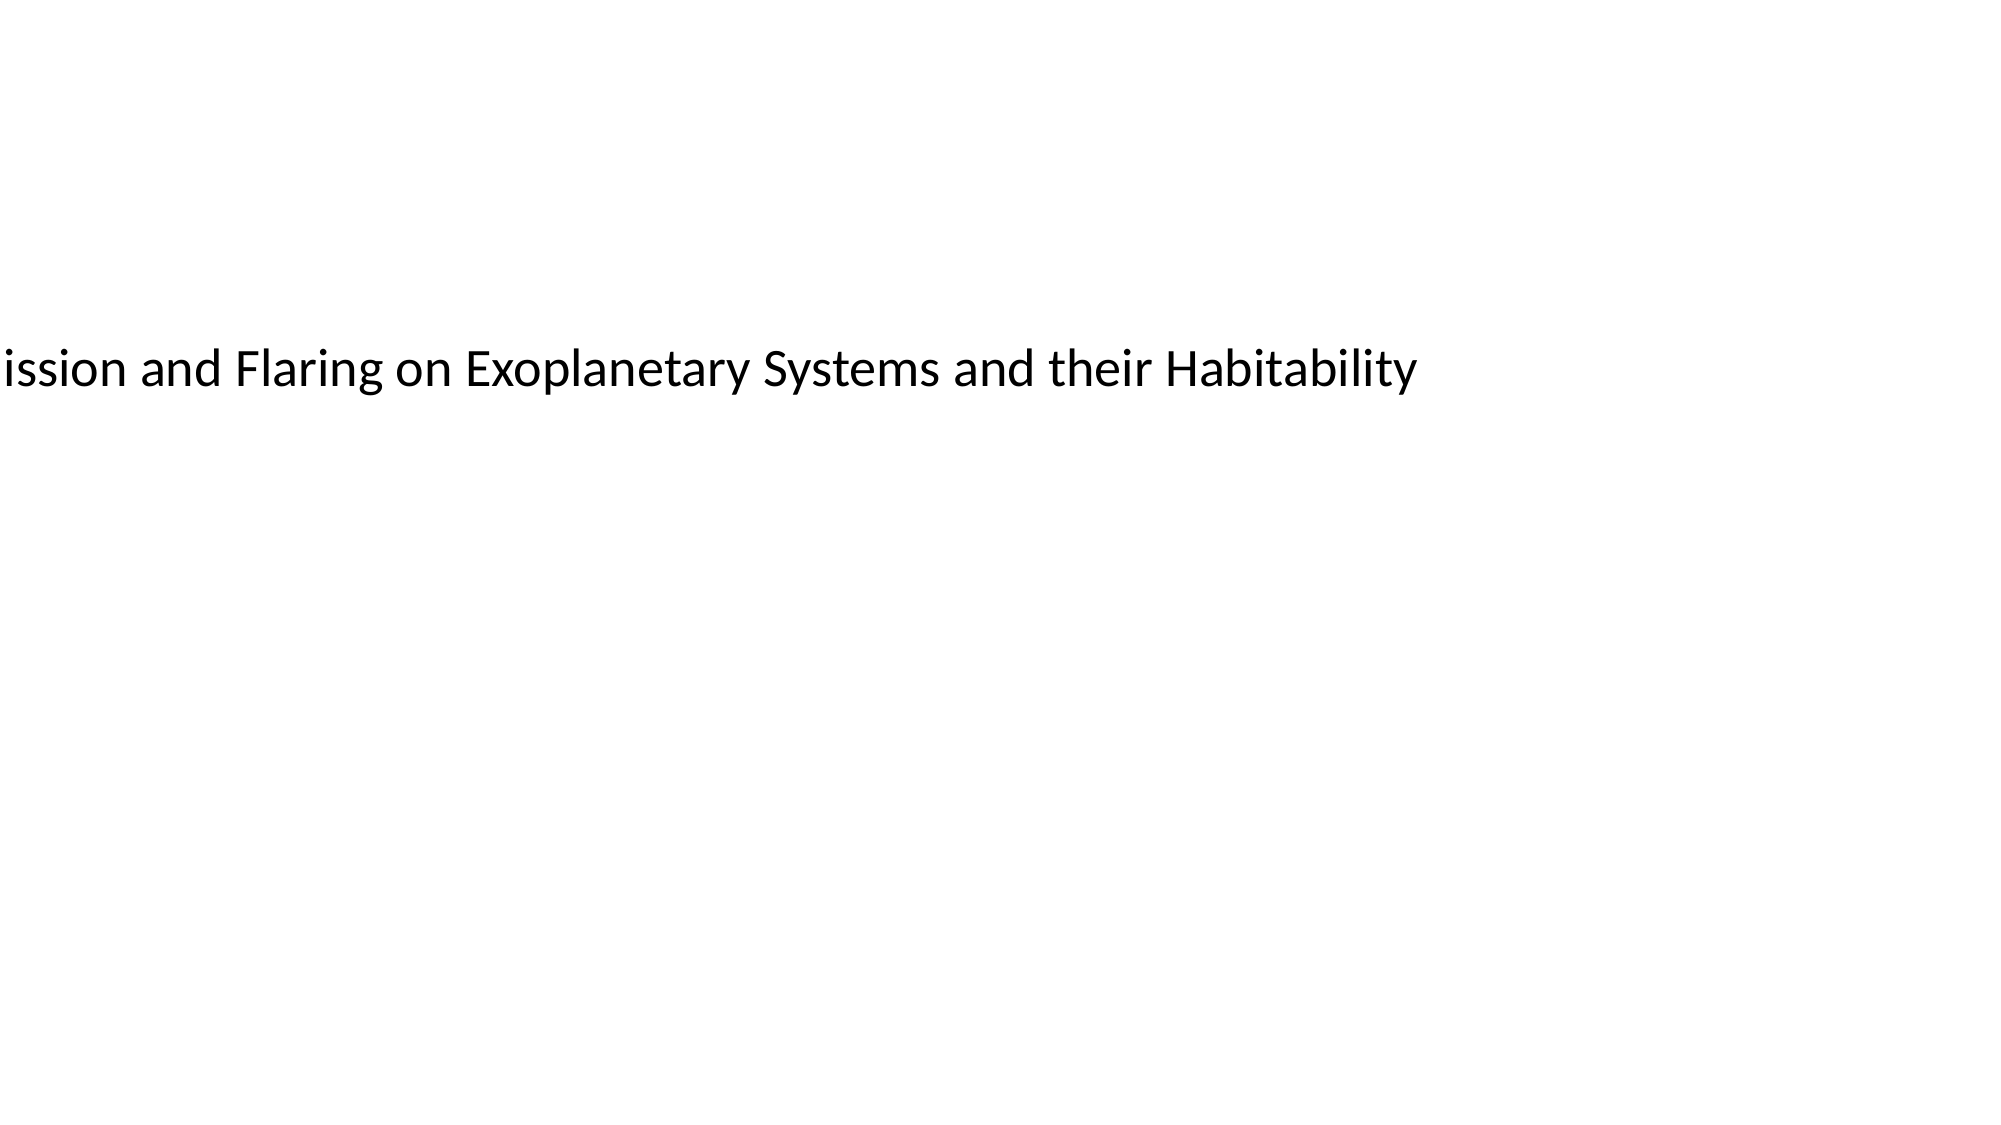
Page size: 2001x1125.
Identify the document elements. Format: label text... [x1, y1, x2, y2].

text_box Upcoming Event - Colloquium Blast from the Past: Impact of Ultraviolet Emission and Flaring on Exoplanetary Systems and their Habitability Evgenya Shkolnik, Arizona State University March 4, 2020 4:05 pm Location: 1402 Pupin Host: Marcel Agüeros [0, 149, 1437, 795]
